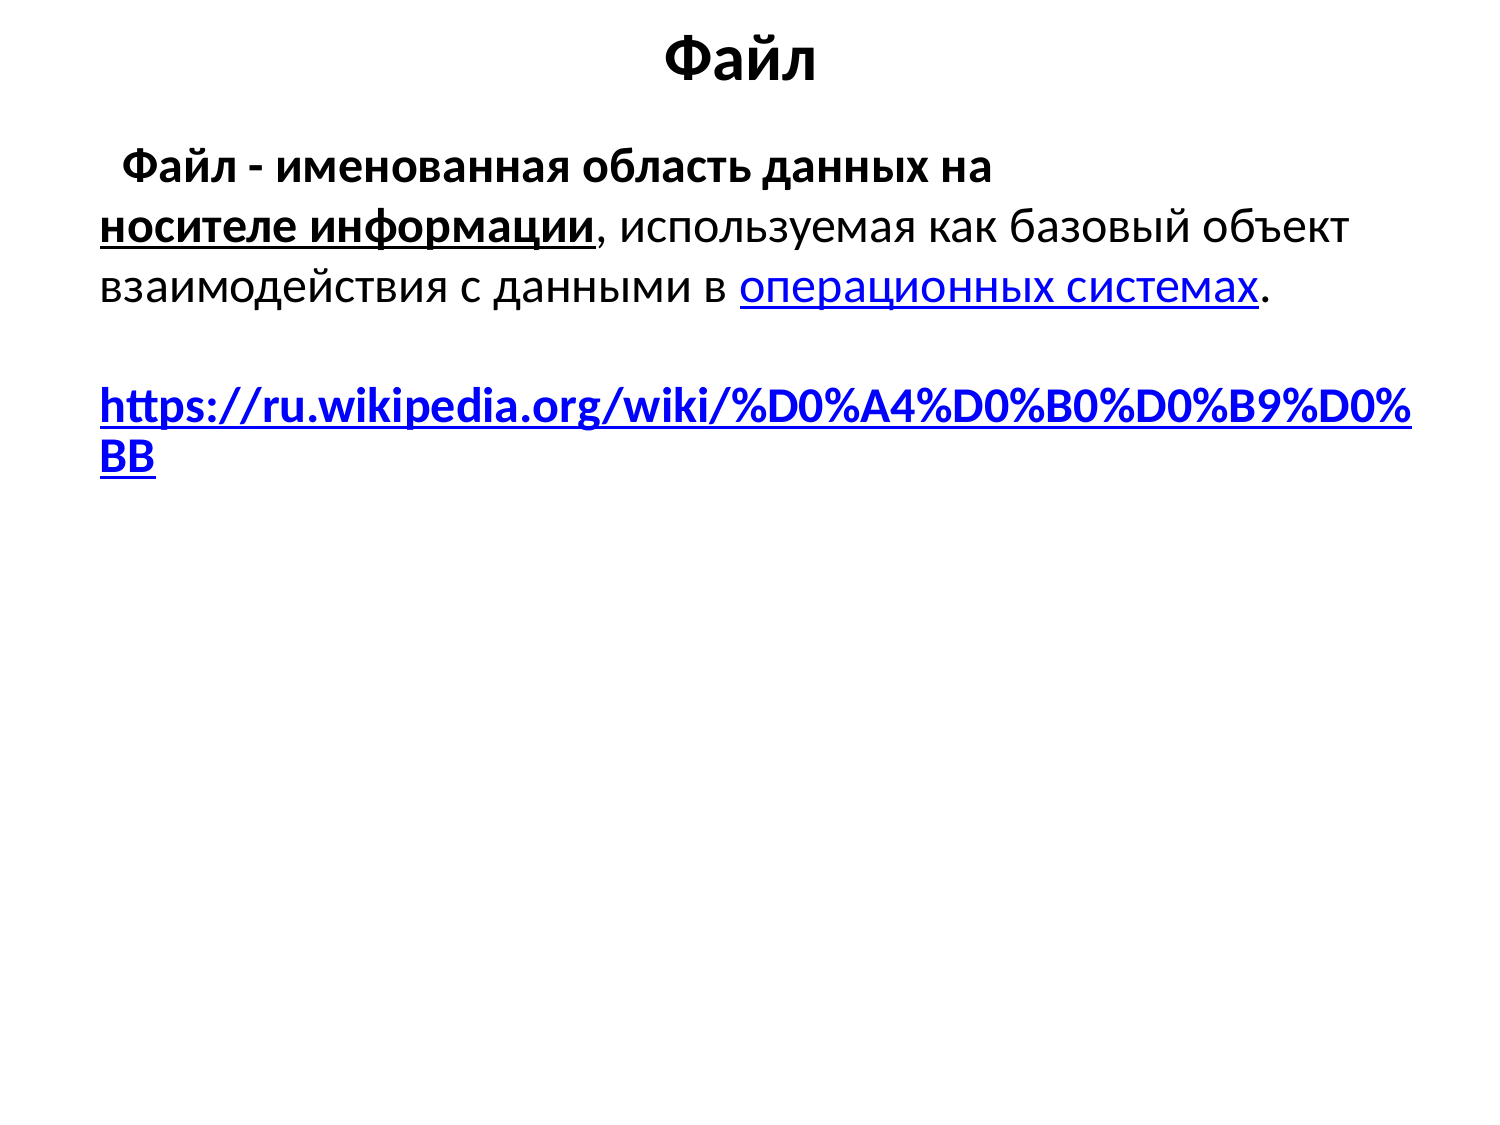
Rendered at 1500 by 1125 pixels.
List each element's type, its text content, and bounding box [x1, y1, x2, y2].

title Файл [0, 19, 1483, 88]
text_box Файл - именованная область данных на носителе информации, используемая как базовый объект взаимодействия с данными в операционных системах. https://ru.wikipedia.org/wiki/%D0%A4%D0%B0%D0%B9%D0%BB [85, 125, 1432, 501]
